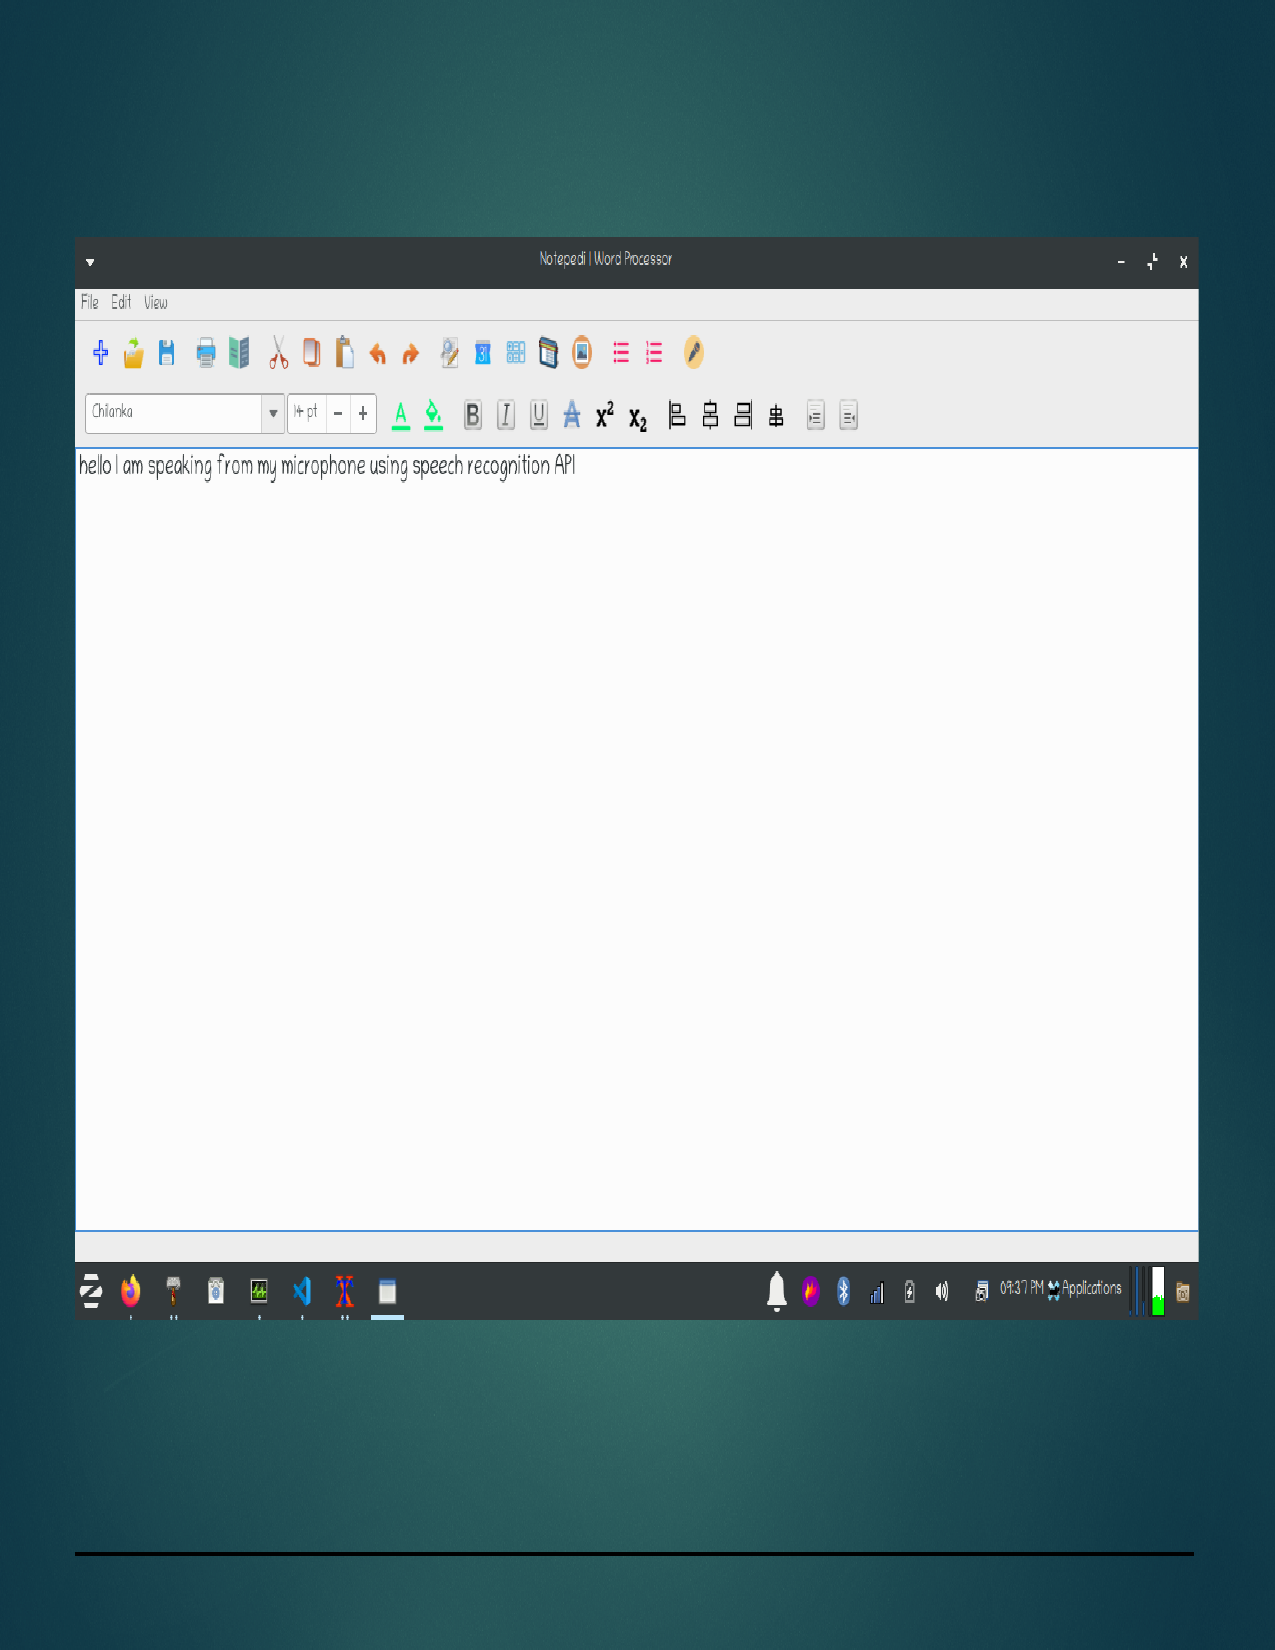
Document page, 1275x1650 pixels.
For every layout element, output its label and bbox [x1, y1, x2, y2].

text_box [75, 237, 1199, 1320]
